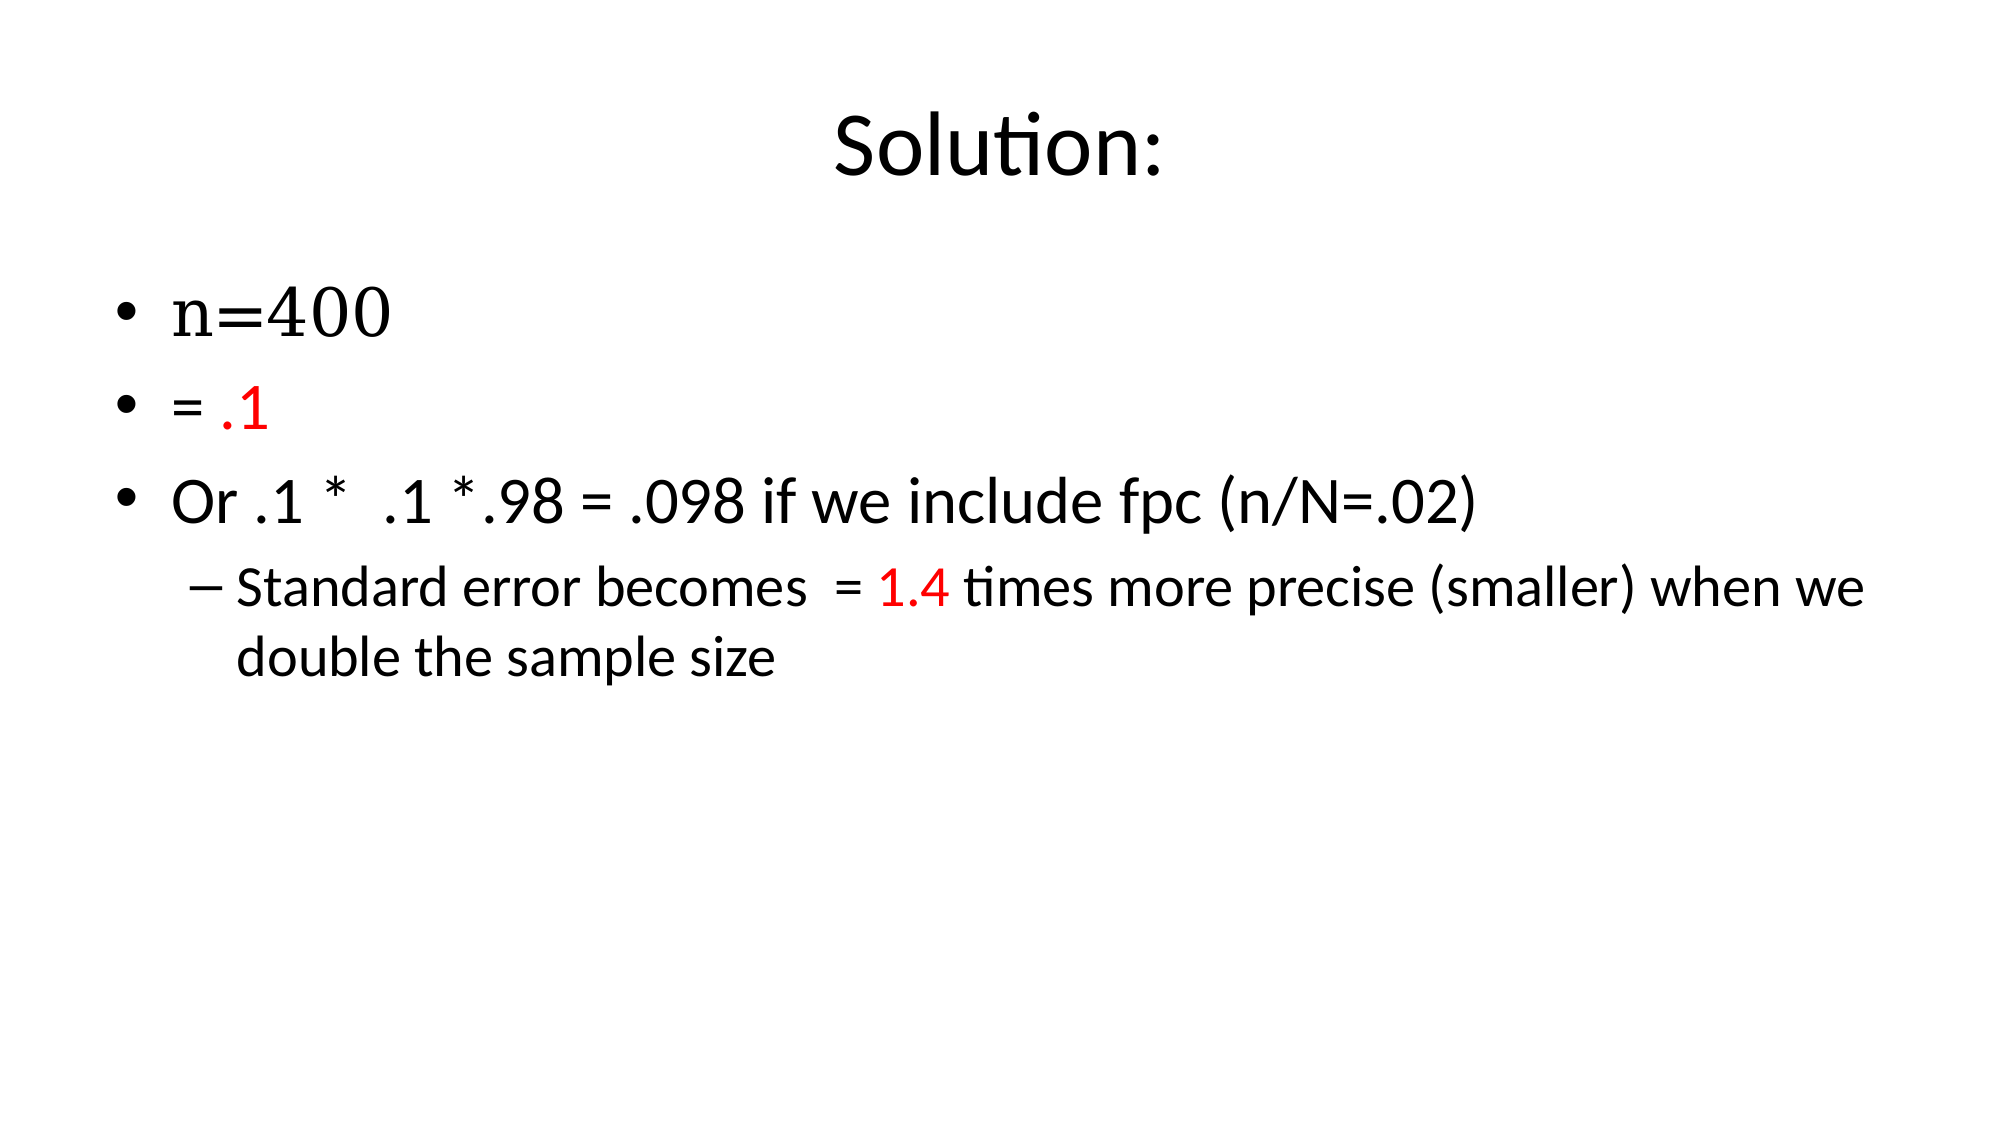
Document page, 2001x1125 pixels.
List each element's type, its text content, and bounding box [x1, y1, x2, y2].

title Solution: [99, 45, 1900, 233]
